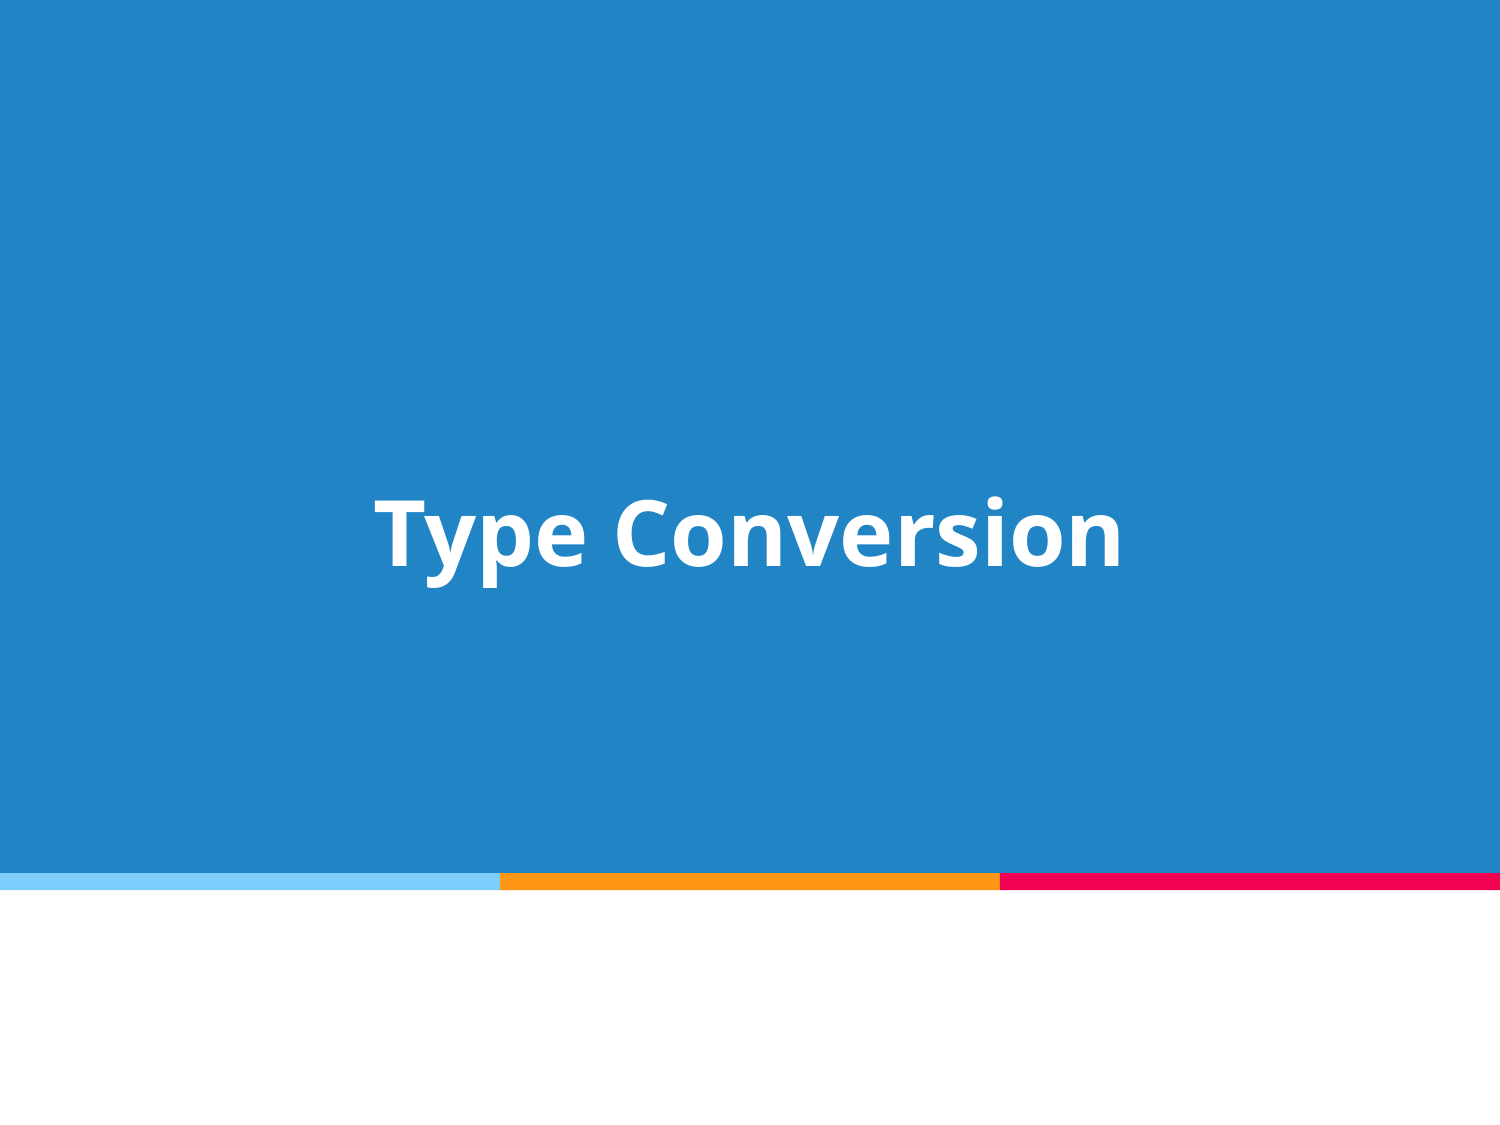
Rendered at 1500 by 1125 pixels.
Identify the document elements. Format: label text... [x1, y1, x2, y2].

title Type Conversion [112, 487, 1388, 600]
